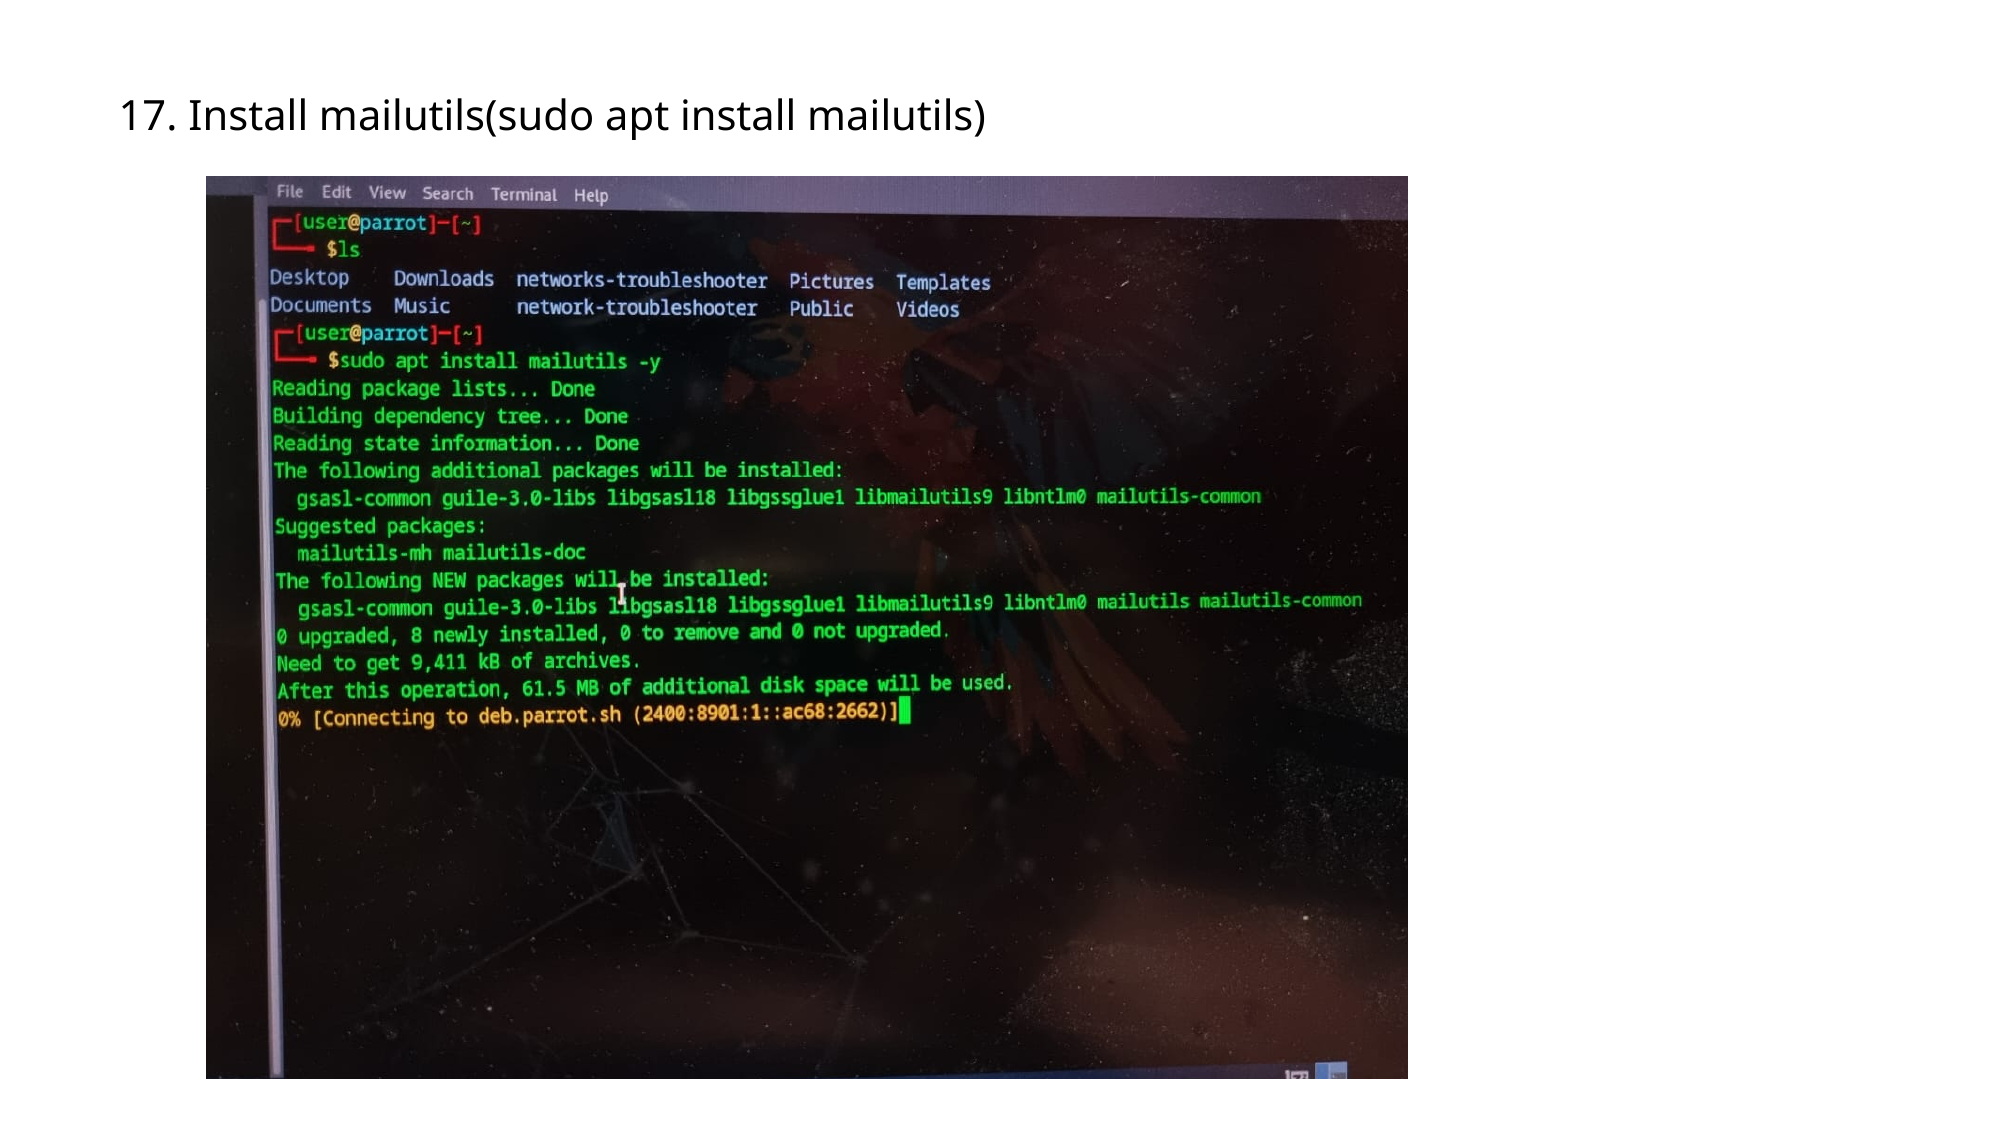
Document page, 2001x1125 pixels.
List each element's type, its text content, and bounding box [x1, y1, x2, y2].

list 17. Install mailutils(sudo apt install mailutils) [103, 81, 1829, 796]
picture [206, 176, 1409, 1079]
